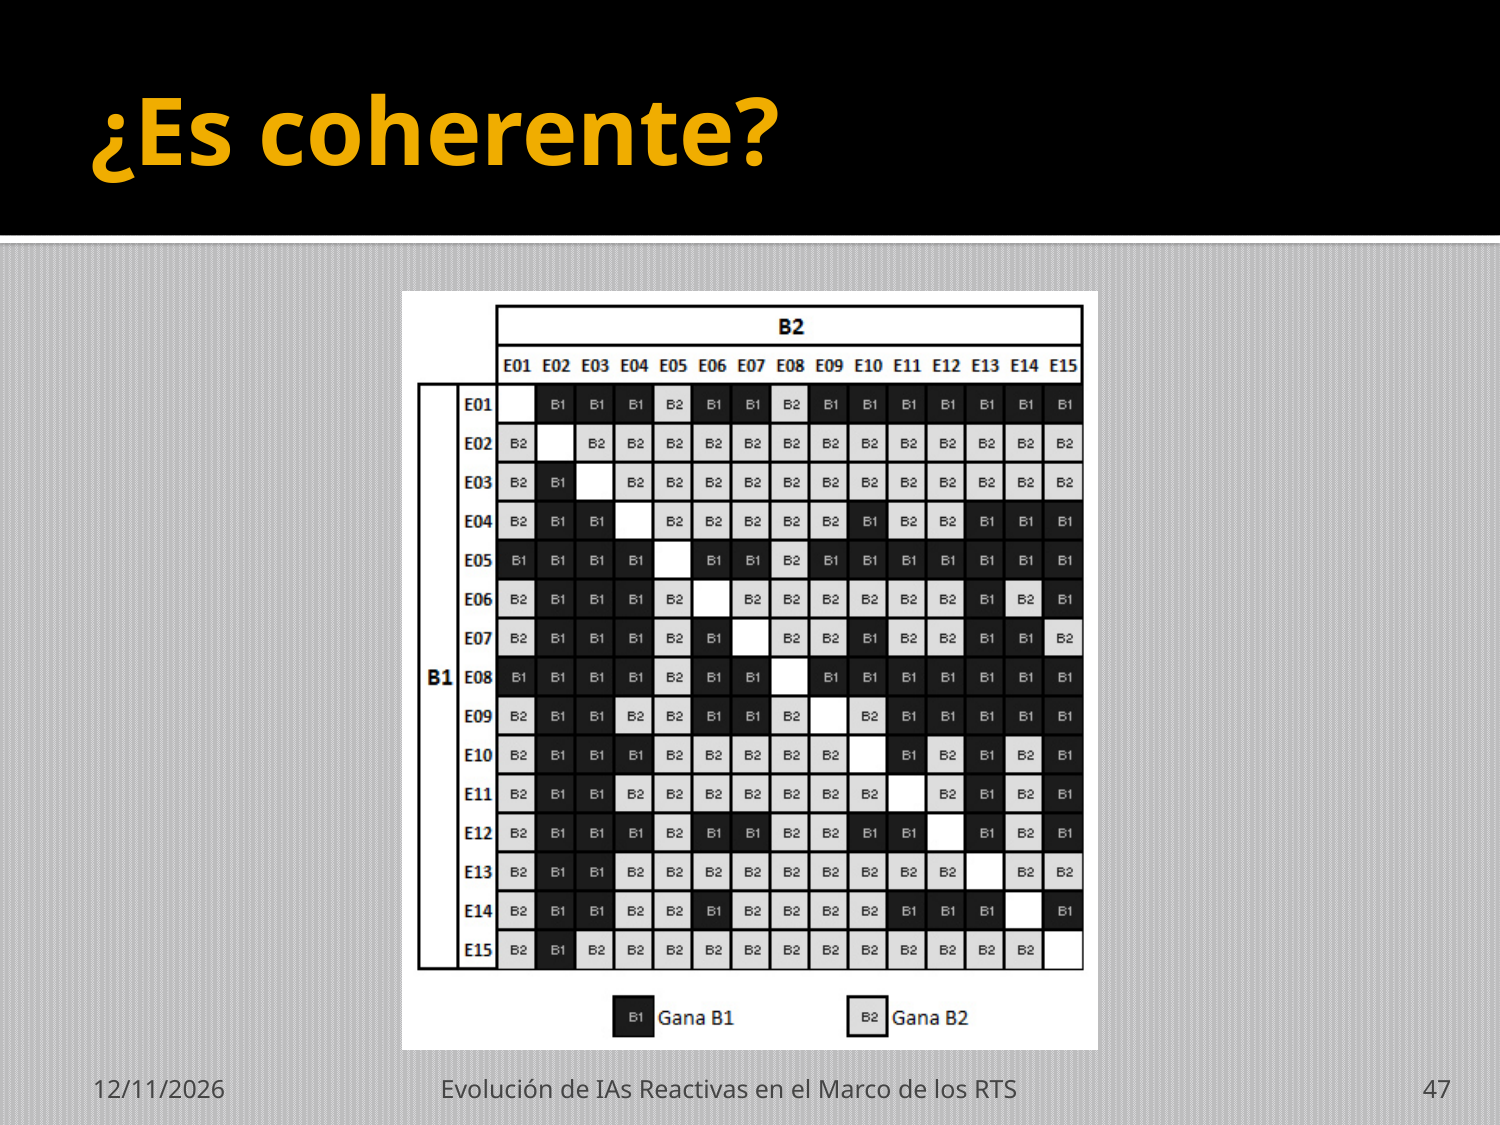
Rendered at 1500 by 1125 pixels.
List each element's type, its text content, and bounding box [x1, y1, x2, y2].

title ¿Es coherente? [75, 25, 1425, 231]
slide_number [75, 1062, 425, 1108]
footer Evolución de IAs Reactivas en el Marco de los RTS [433, 1062, 1337, 1108]
slide_number 47 [1345, 1062, 1467, 1108]
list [402, 291, 1098, 1050]
